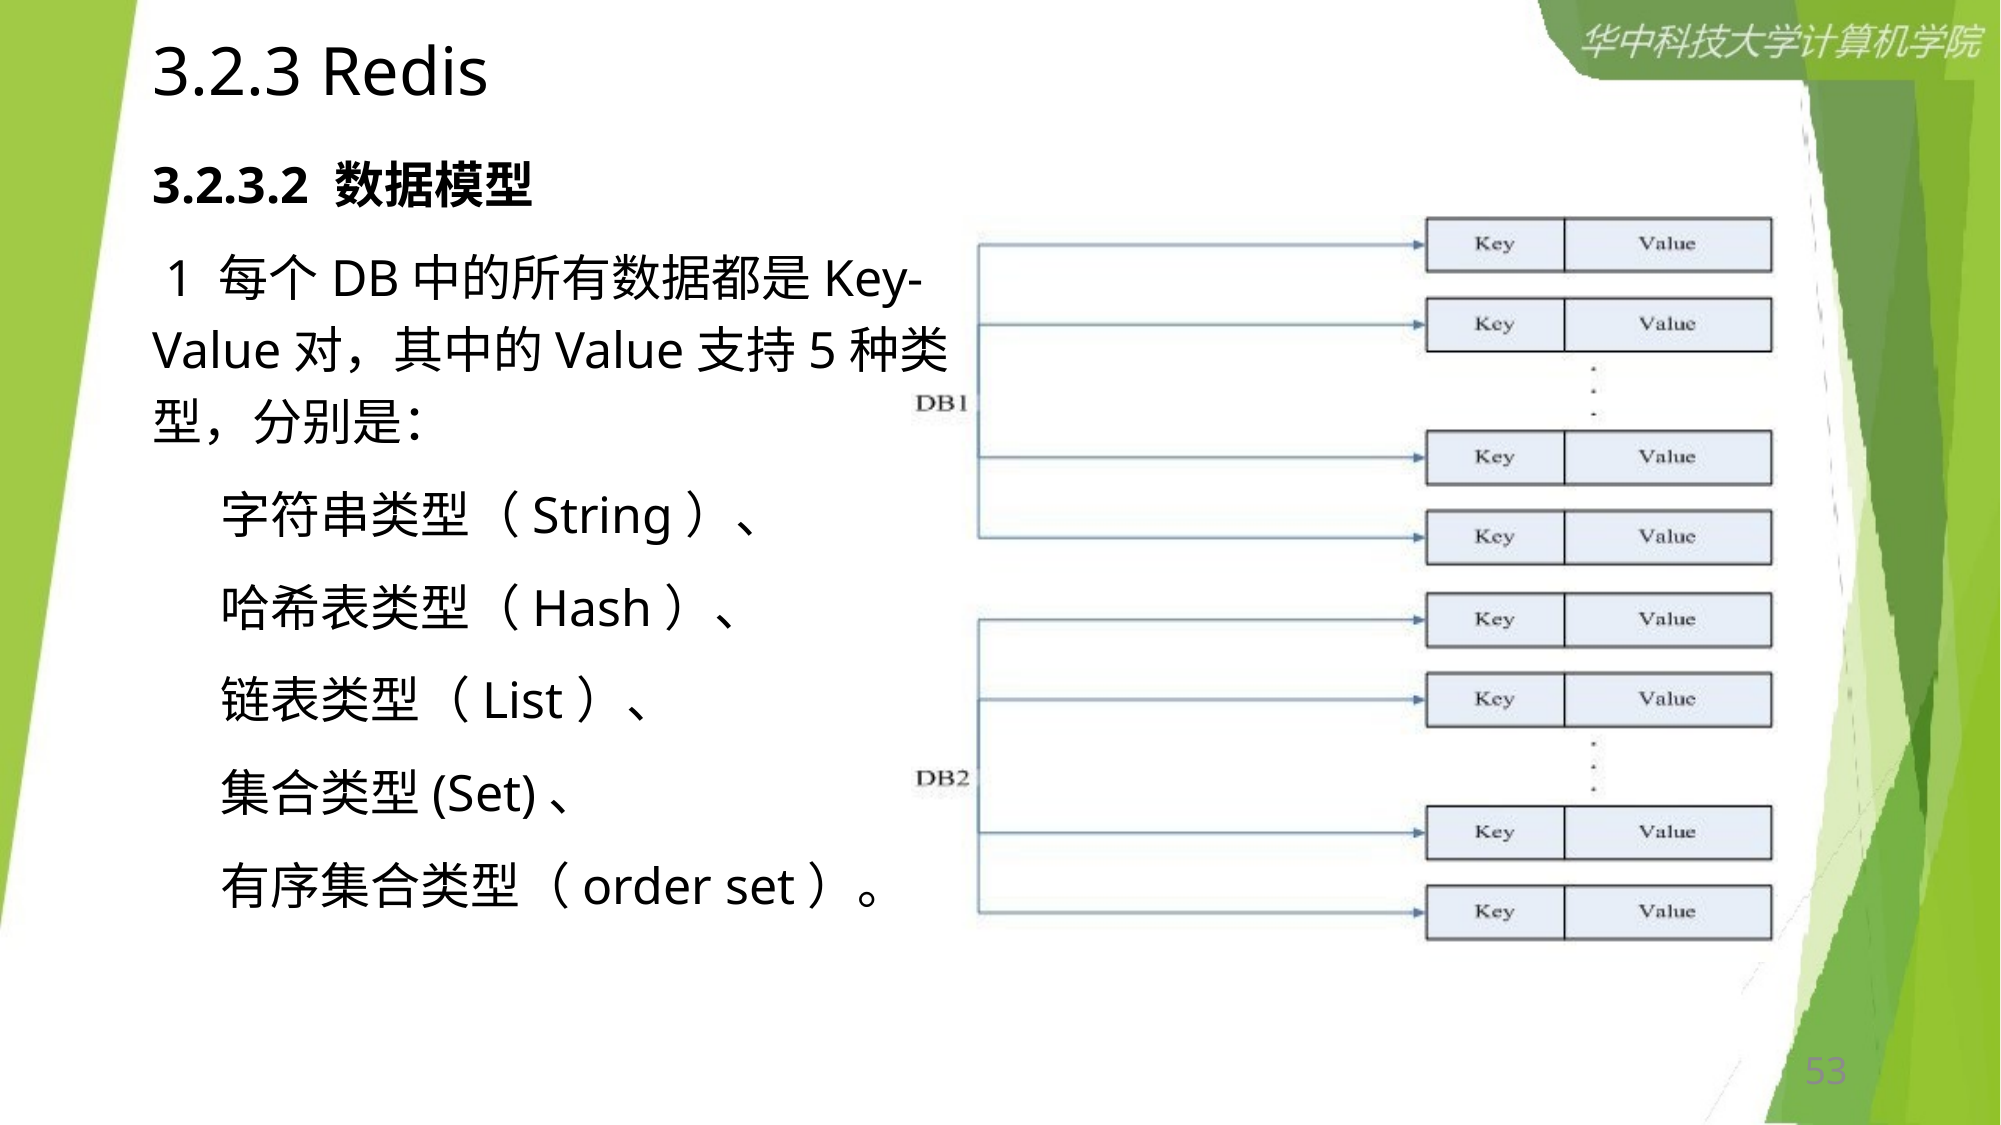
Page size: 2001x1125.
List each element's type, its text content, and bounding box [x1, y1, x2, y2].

title 3.2.3 Redis [137, 14, 1863, 135]
slide_number 53 [1412, 1042, 1863, 1103]
picture [0, 0, 2001, 1125]
list 3.2.3.2 数据模型 1 每个DB中的所有数据都是Key-Value对，其中的Value支持5种类型，分别是： 字符串类型（String）、 哈希表类型（Hash）、 链表类型（List）、 集合类型(Set)、 有序集合类型（order set）。 [137, 134, 975, 1026]
